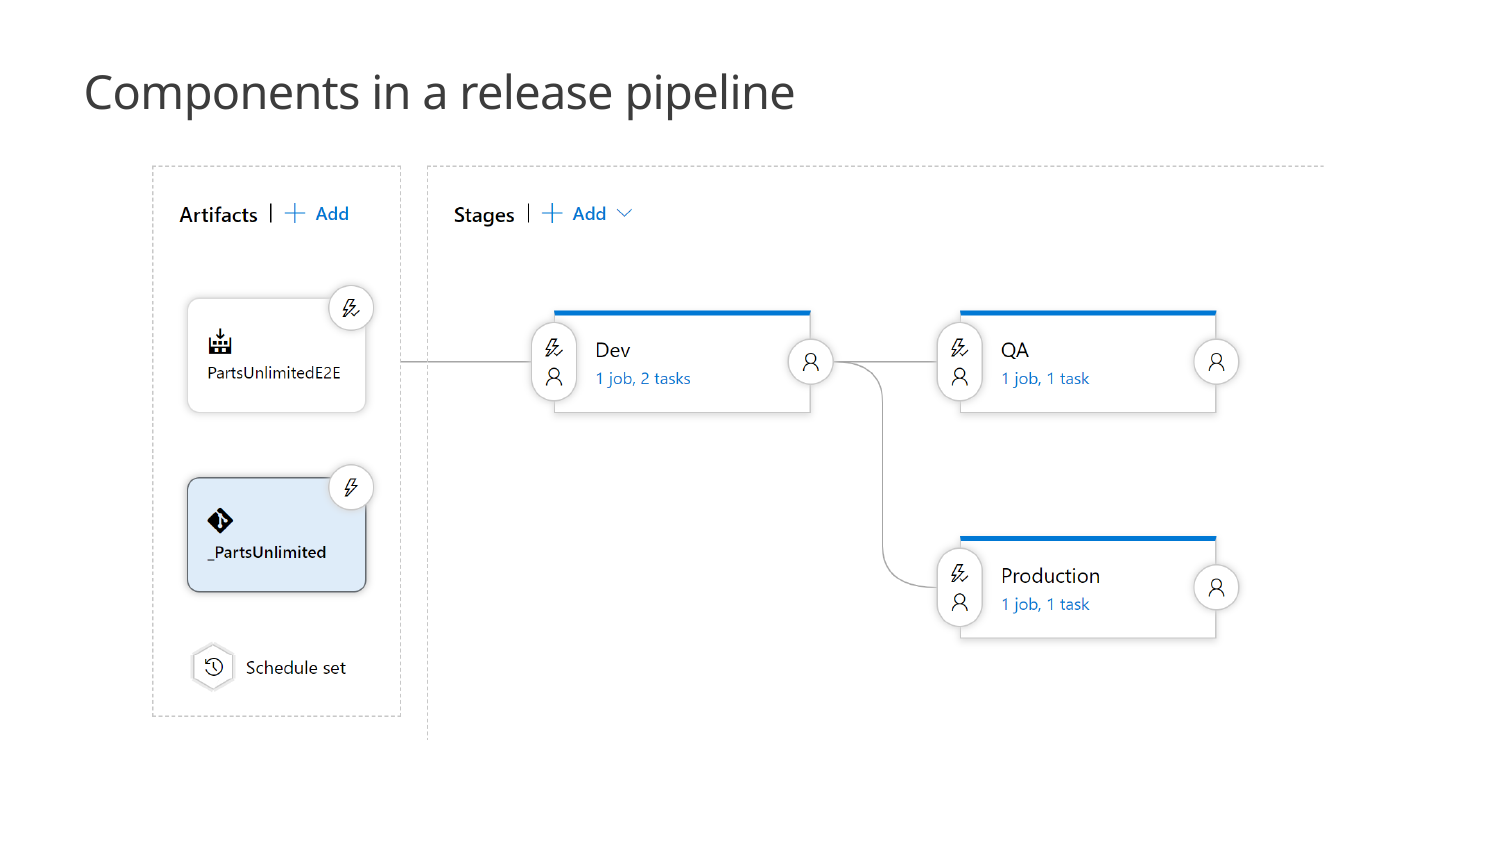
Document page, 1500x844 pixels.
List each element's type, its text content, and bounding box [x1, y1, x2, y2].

title Components in a release pipeline [72, 56, 1428, 125]
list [140, 159, 1324, 740]
